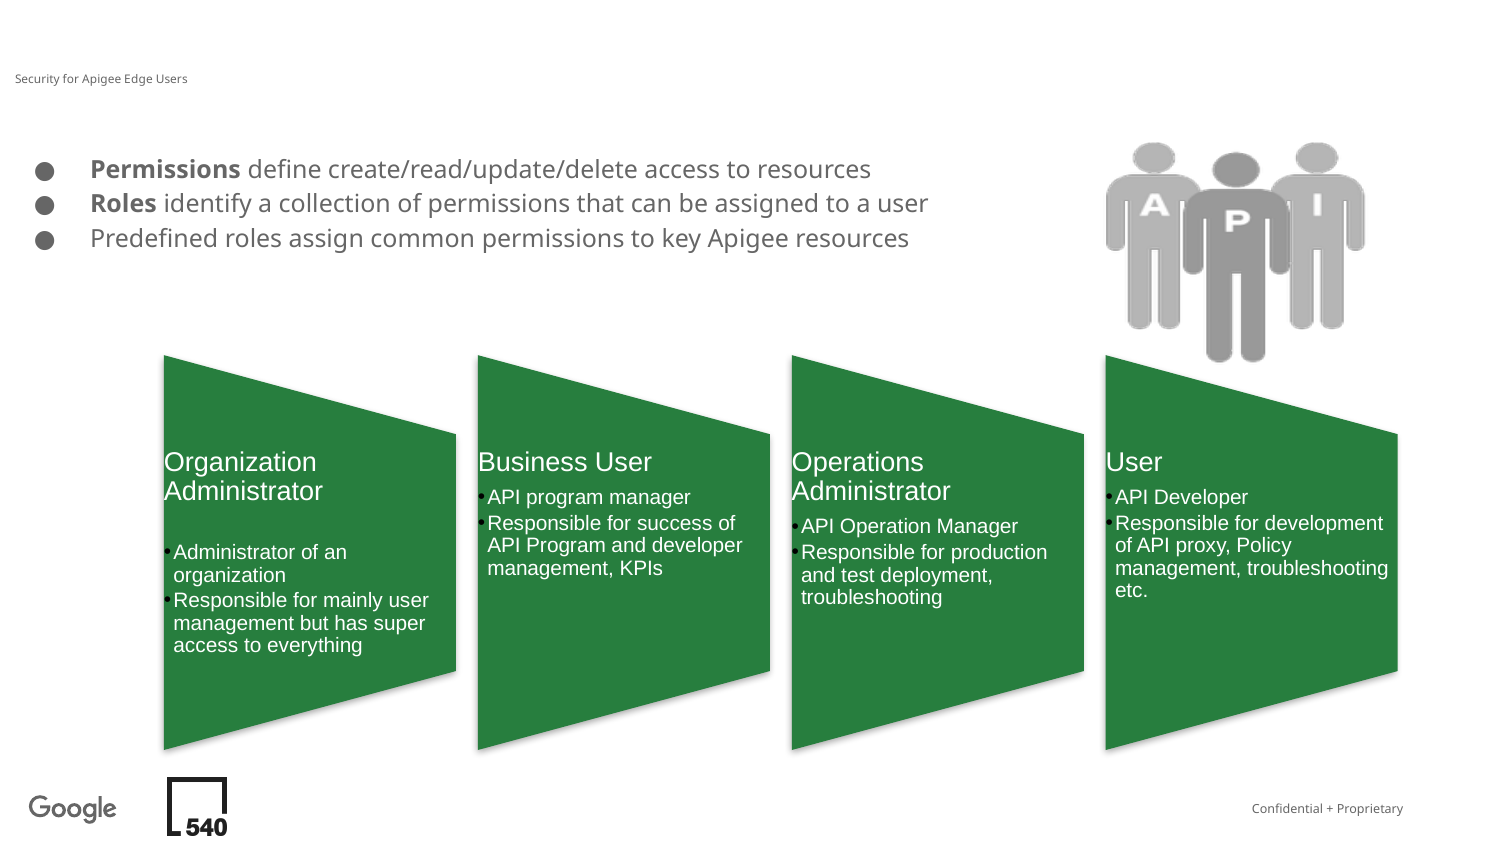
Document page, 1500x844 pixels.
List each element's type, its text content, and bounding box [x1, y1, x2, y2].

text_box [163, 354, 1399, 751]
picture [167, 777, 227, 836]
list Permissions define create/read/update/delete access to resources Roles identify a collection of permissions that can be assigned to a user Predefined roles assign common permissions to key Apigee resources [0, 134, 985, 373]
title Security for Apigee Edge Users [0, 56, 1107, 102]
picture [1085, 141, 1382, 365]
